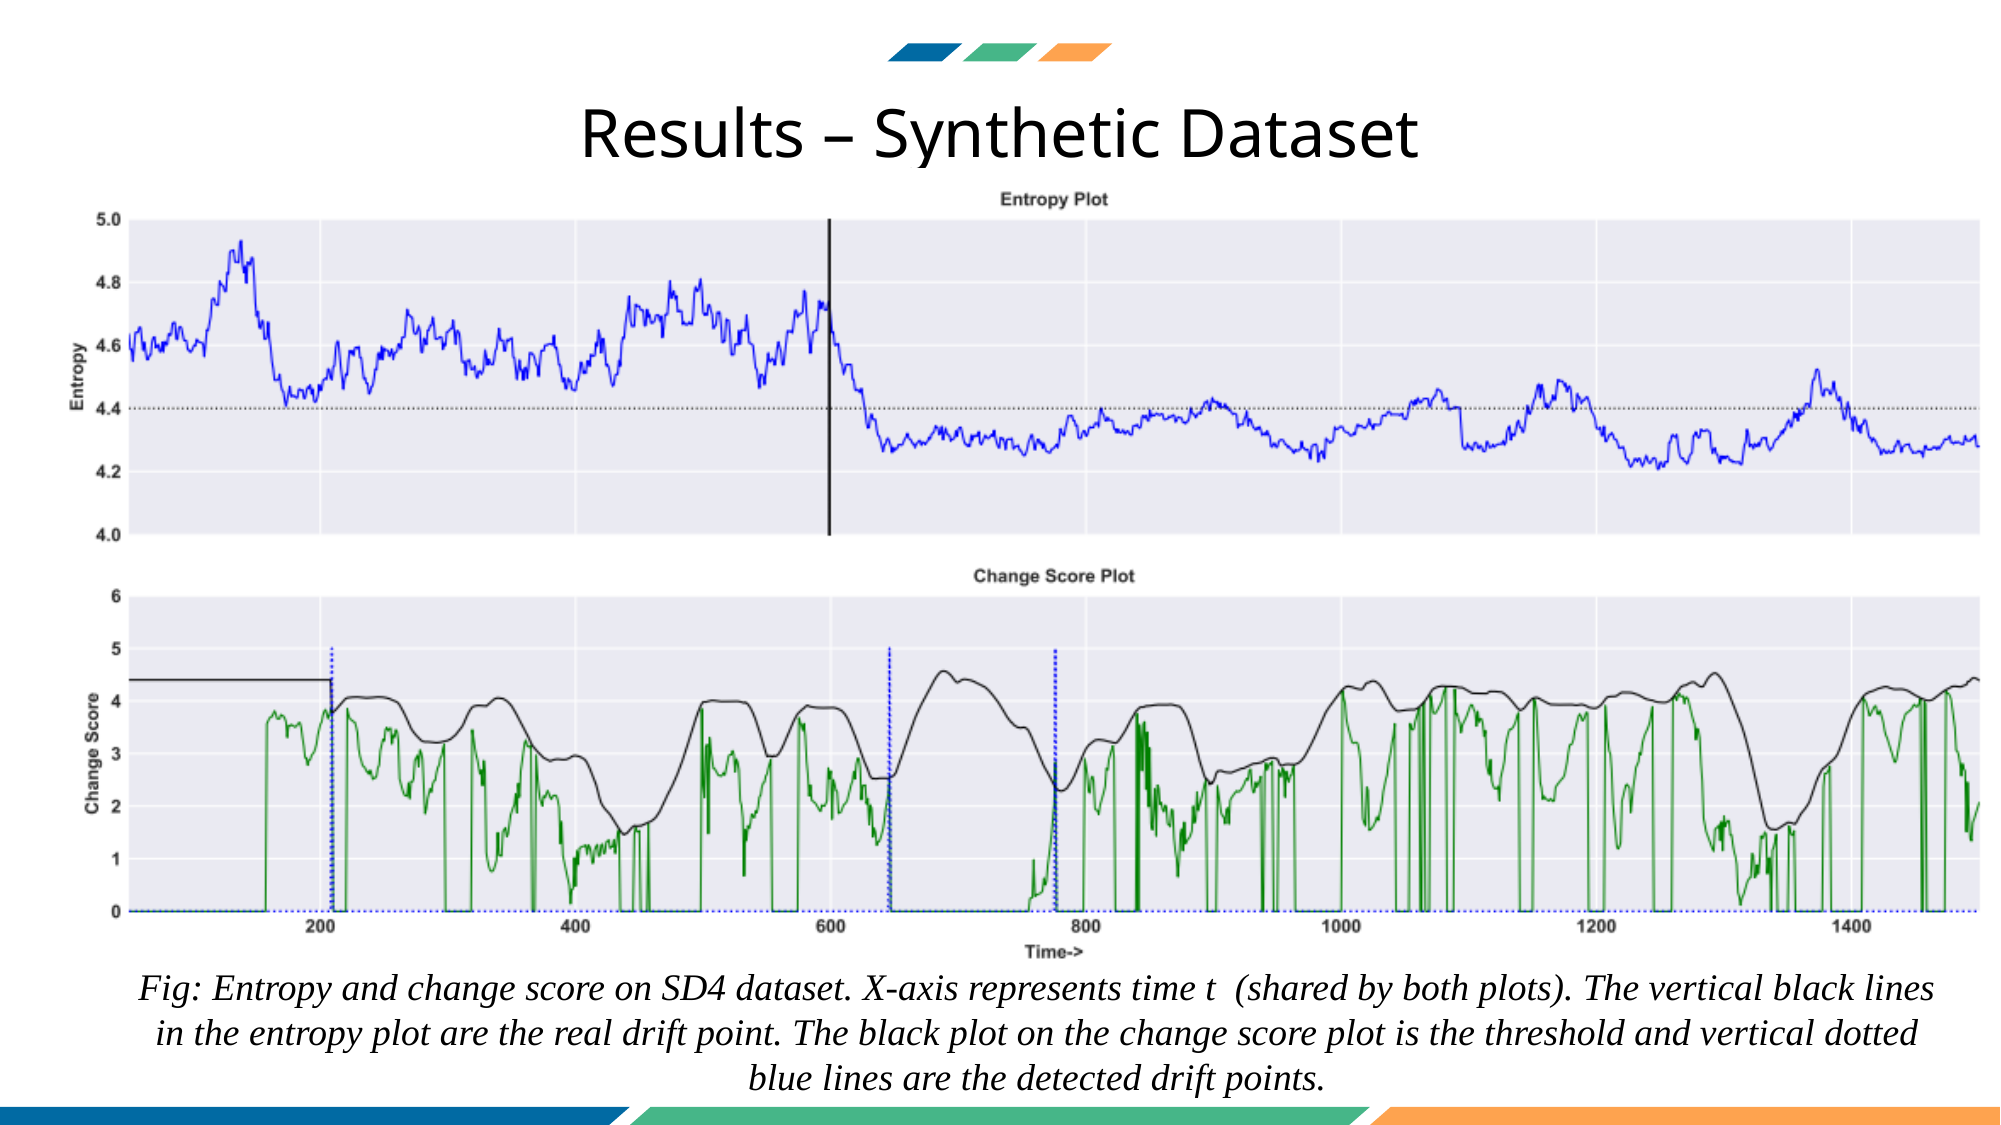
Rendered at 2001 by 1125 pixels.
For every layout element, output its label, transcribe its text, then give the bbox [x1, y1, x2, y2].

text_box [0, 1106, 2000, 1125]
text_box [887, 43, 1113, 62]
text_box Results – Synthetic Dataset [391, 90, 1609, 167]
text_box Fig: Entropy and change score on SD4 dataset. X-axis represents time t (shared by both plots). The vertical black lines in the entropy plot are the real drift point. The black plot on the change score plot is the threshold and vertical dotted blue lines are the detected drift points. [119, 982, 1956, 1106]
picture [46, 167, 2000, 982]
